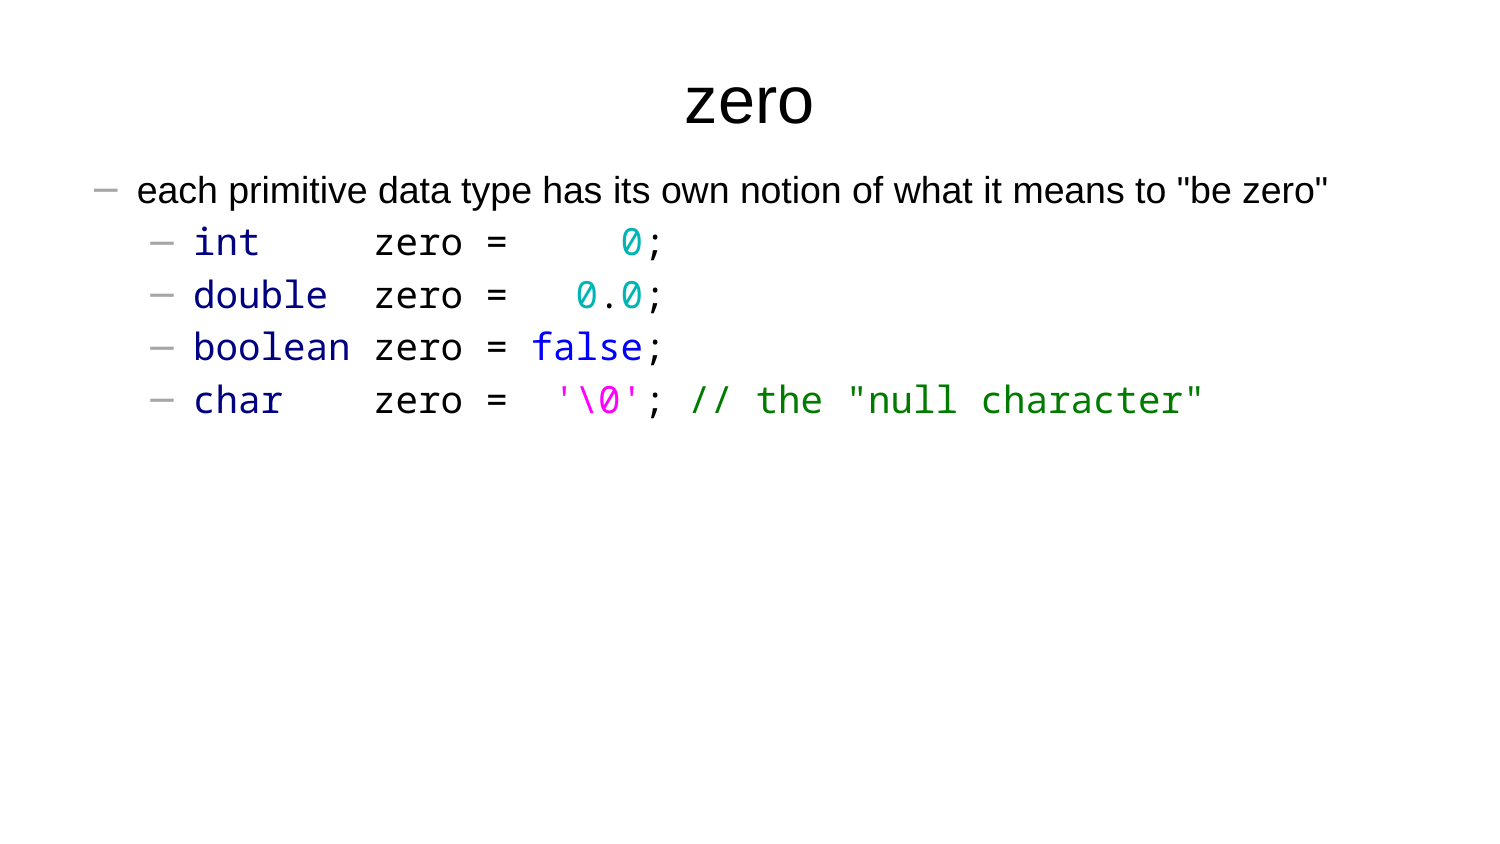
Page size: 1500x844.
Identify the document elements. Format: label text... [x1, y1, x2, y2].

list each primitive data type has its own notion of what it means to "be zero" int zero = 0; double zero = 0.0; boolean zero = false; char zero = '\0'; // the "null character" [75, 158, 1425, 828]
title zero [75, 41, 1425, 152]
